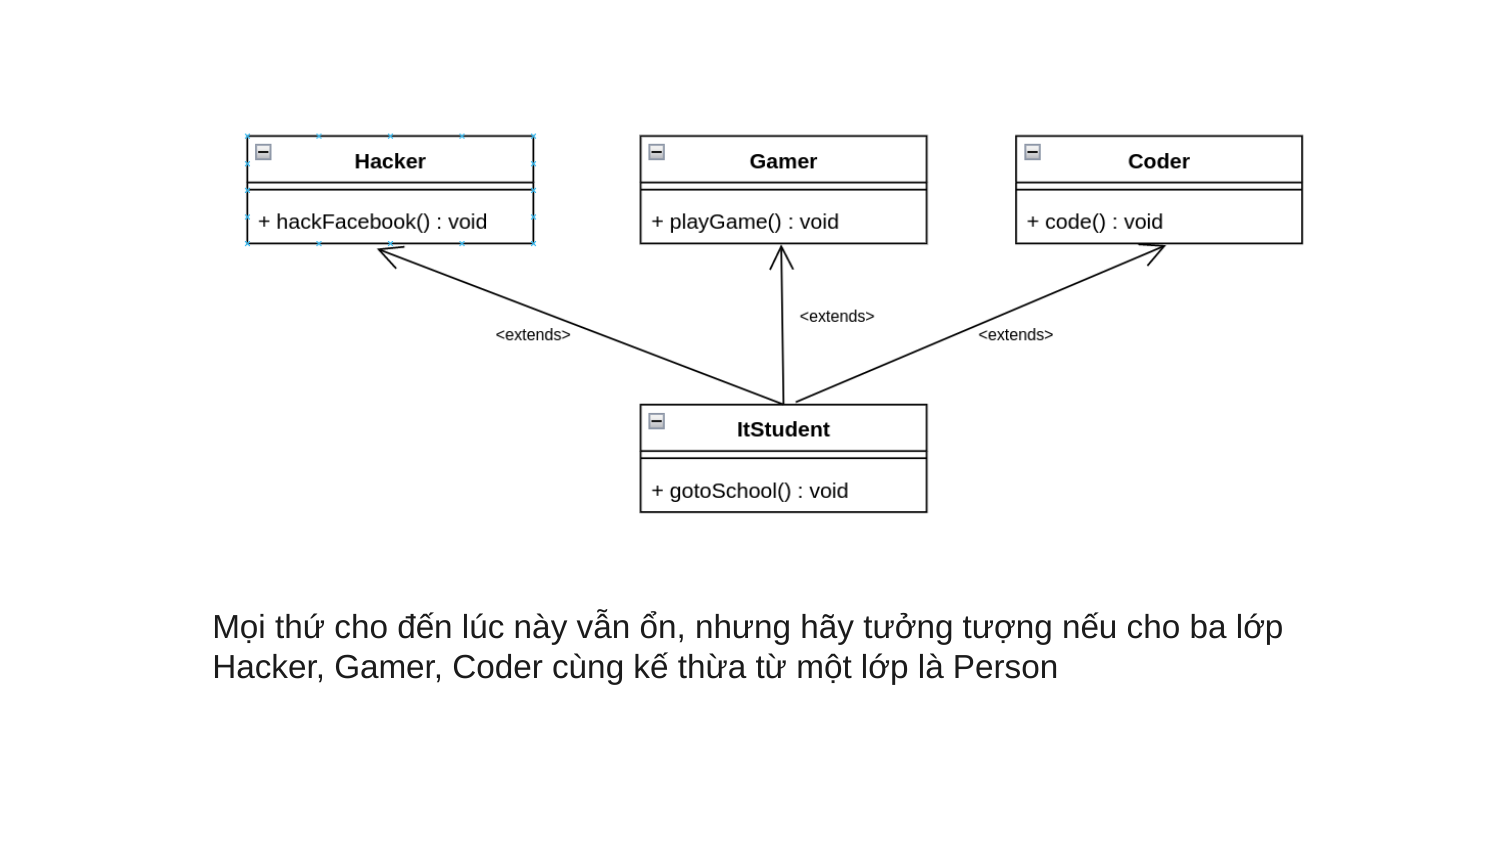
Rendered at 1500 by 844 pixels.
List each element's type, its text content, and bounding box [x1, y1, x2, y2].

picture [154, 63, 1384, 591]
text_box Mọi thứ cho đến lúc này vẫn ổn, nhưng hãy tưởng tượng nếu cho ba lớp Hacker, Gamer, Coder cùng kế thừa từ một lớp là Person [197, 590, 1410, 701]
